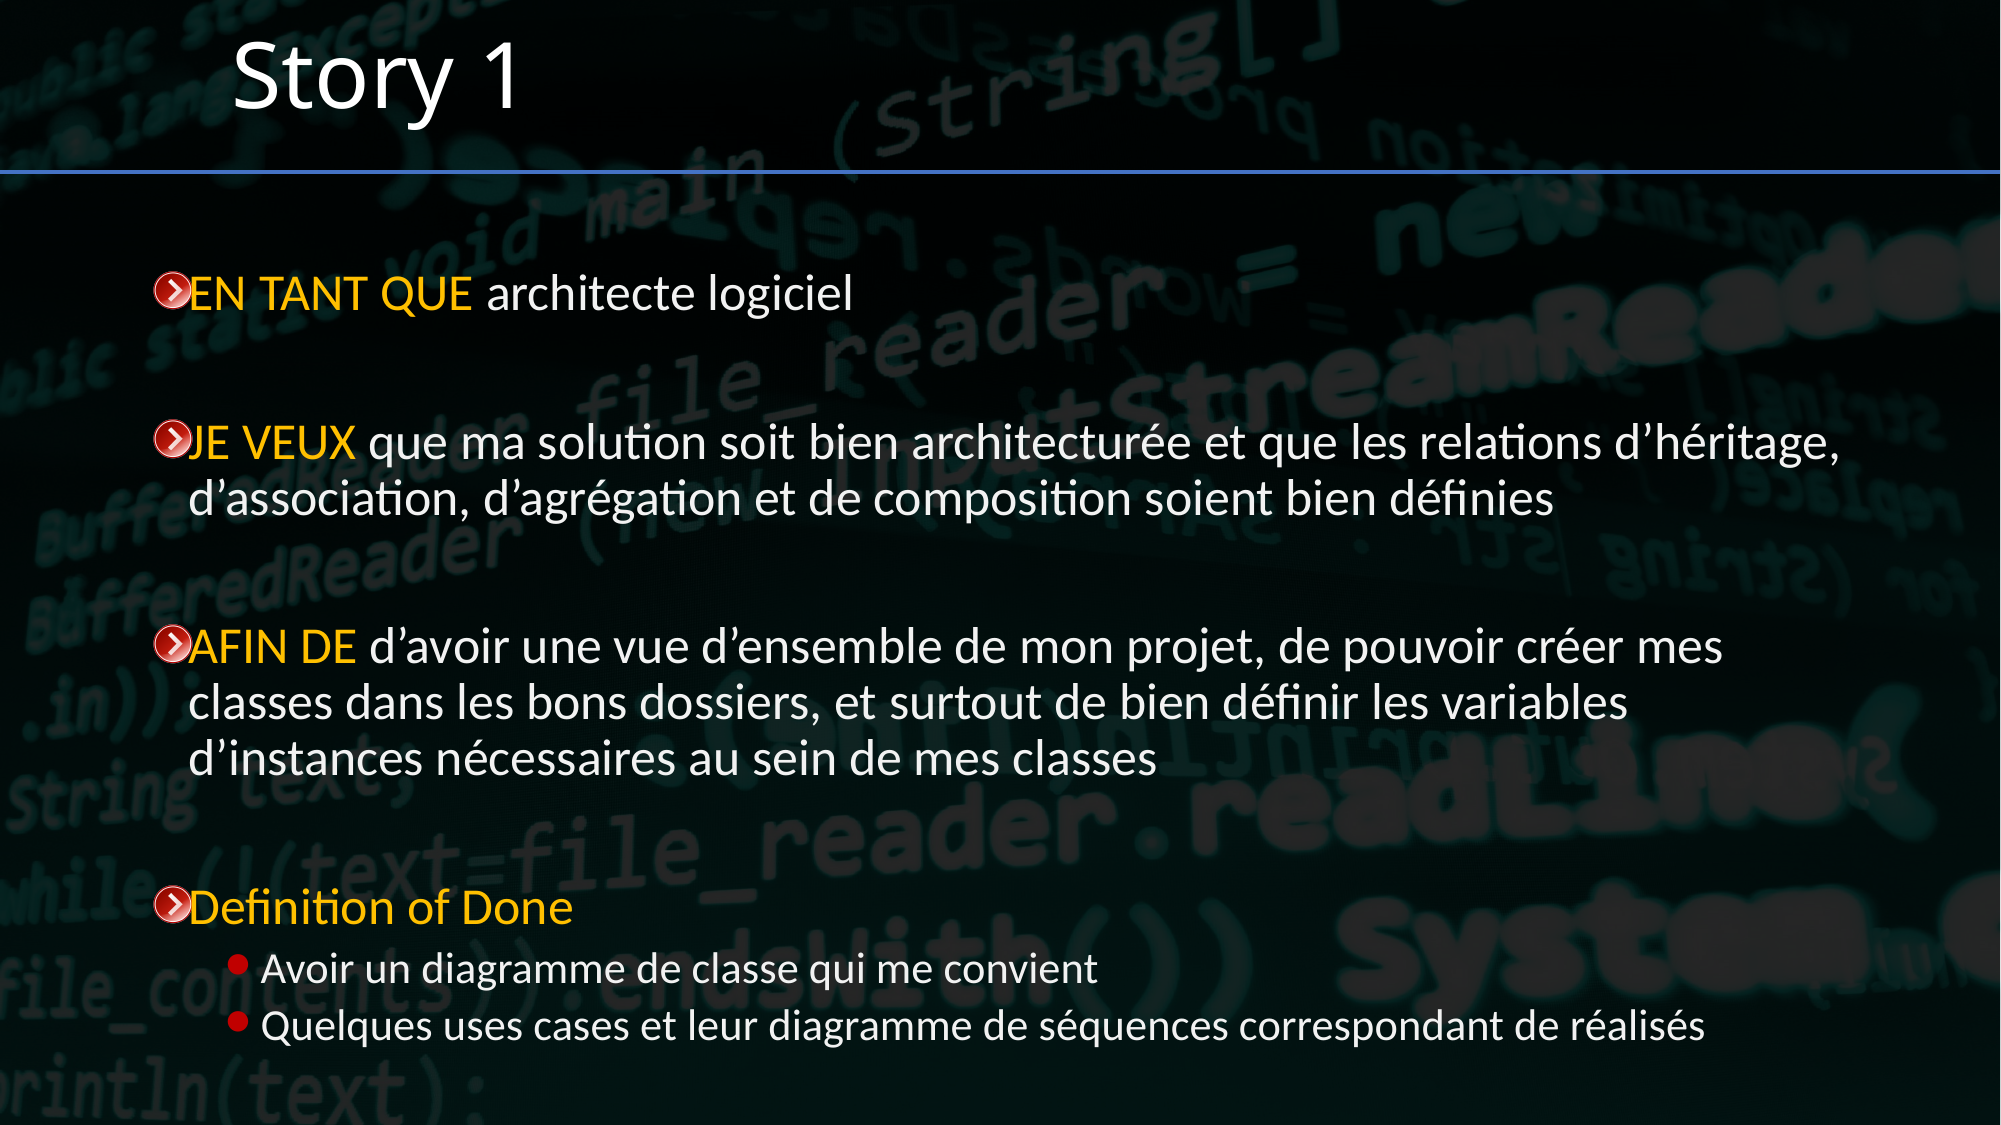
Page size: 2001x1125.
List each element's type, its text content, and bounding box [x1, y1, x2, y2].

picture [152, 270, 194, 311]
picture [152, 418, 194, 460]
picture [152, 884, 194, 925]
list EN TANT QUE architecte logiciel JE VEUX que ma solution soit bien architecturée et que les relations d’héritage, d’association, d’agrégation et de composition soient bien définies AFIN DE d’avoir une vue d’ensemble de mon projet, de pouvoir créer mes classes dans les bons dossiers, et surtout de bien définir les variables d’instances nécessaires au sein de mes classes Definition of Done Avoir un diagramme de classe qui me convient Quelques uses cases et leur diagramme de séquences correspondant de réalisés [137, 258, 1868, 1071]
title Story 1 [216, 0, 2000, 171]
picture [152, 623, 194, 665]
